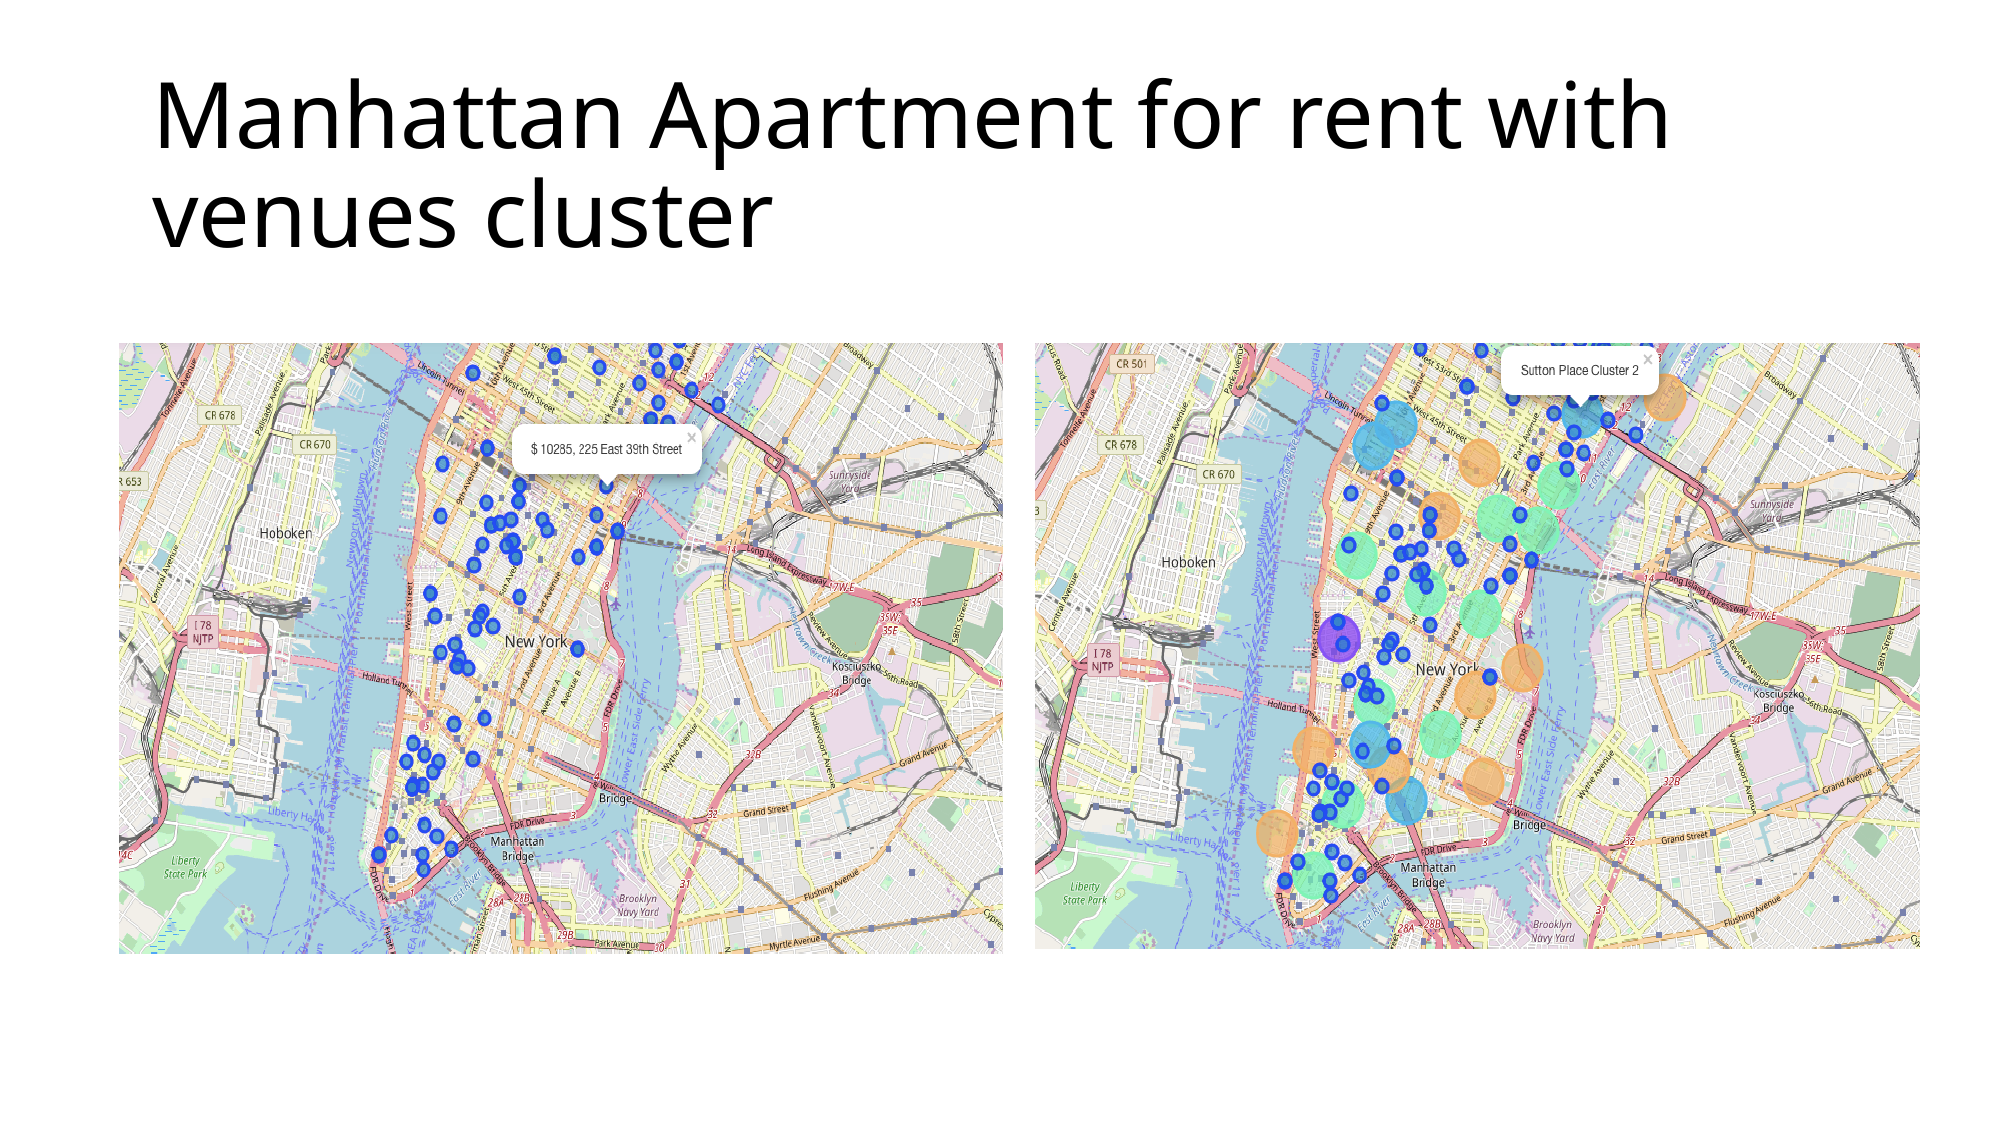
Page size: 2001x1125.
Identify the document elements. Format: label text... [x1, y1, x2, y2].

title Manhattan Apartment for rent with venues cluster [137, 59, 1863, 278]
picture [1035, 343, 1920, 949]
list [119, 343, 1003, 954]
